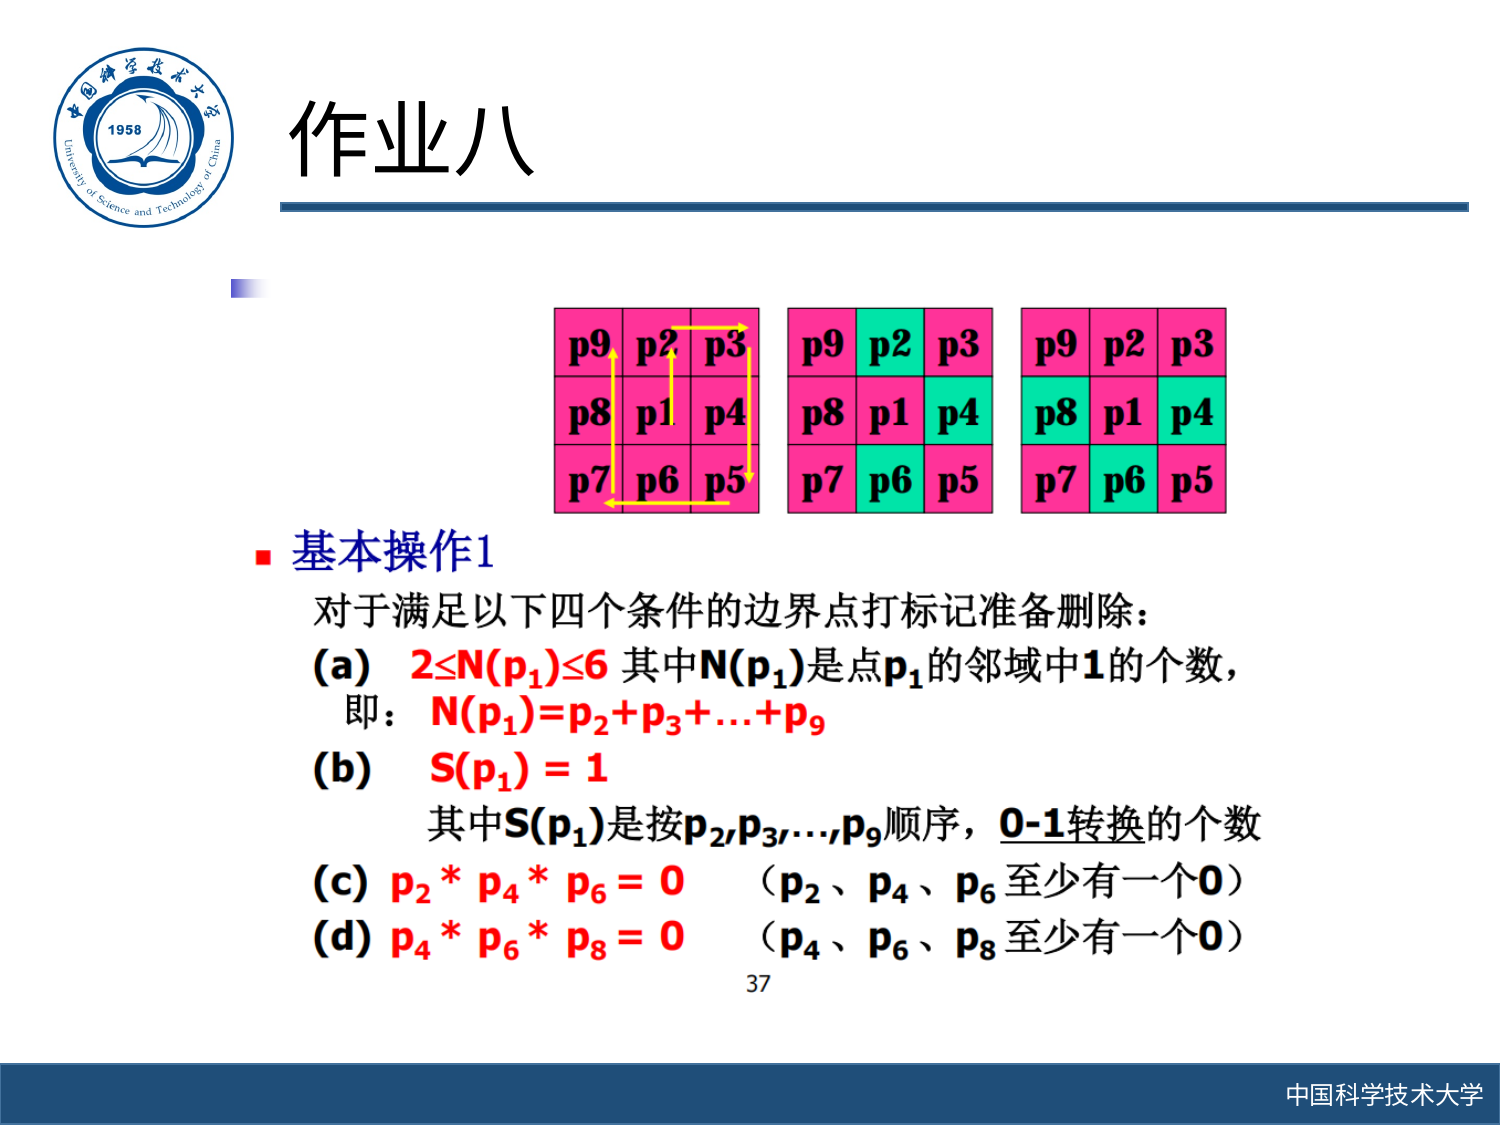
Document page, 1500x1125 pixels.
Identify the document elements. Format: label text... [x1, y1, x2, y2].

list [231, 279, 1269, 1014]
title 作业八 [271, 45, 1469, 242]
picture [49, 39, 234, 228]
